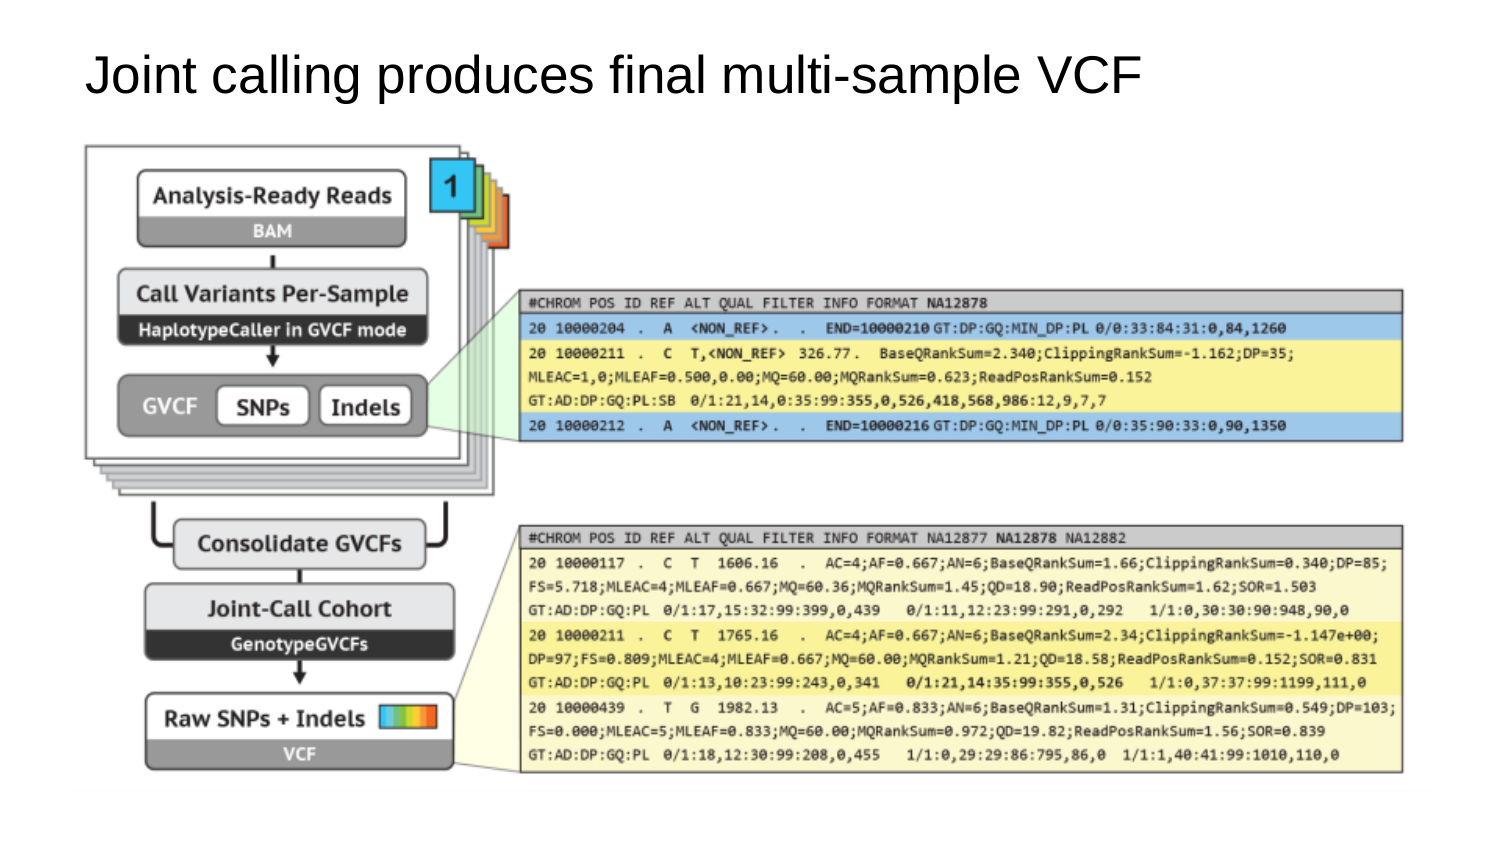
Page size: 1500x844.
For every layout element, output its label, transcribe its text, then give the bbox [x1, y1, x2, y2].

title Joint calling produces final multi-sample VCF [70, 25, 1468, 120]
picture [70, 137, 1430, 813]
